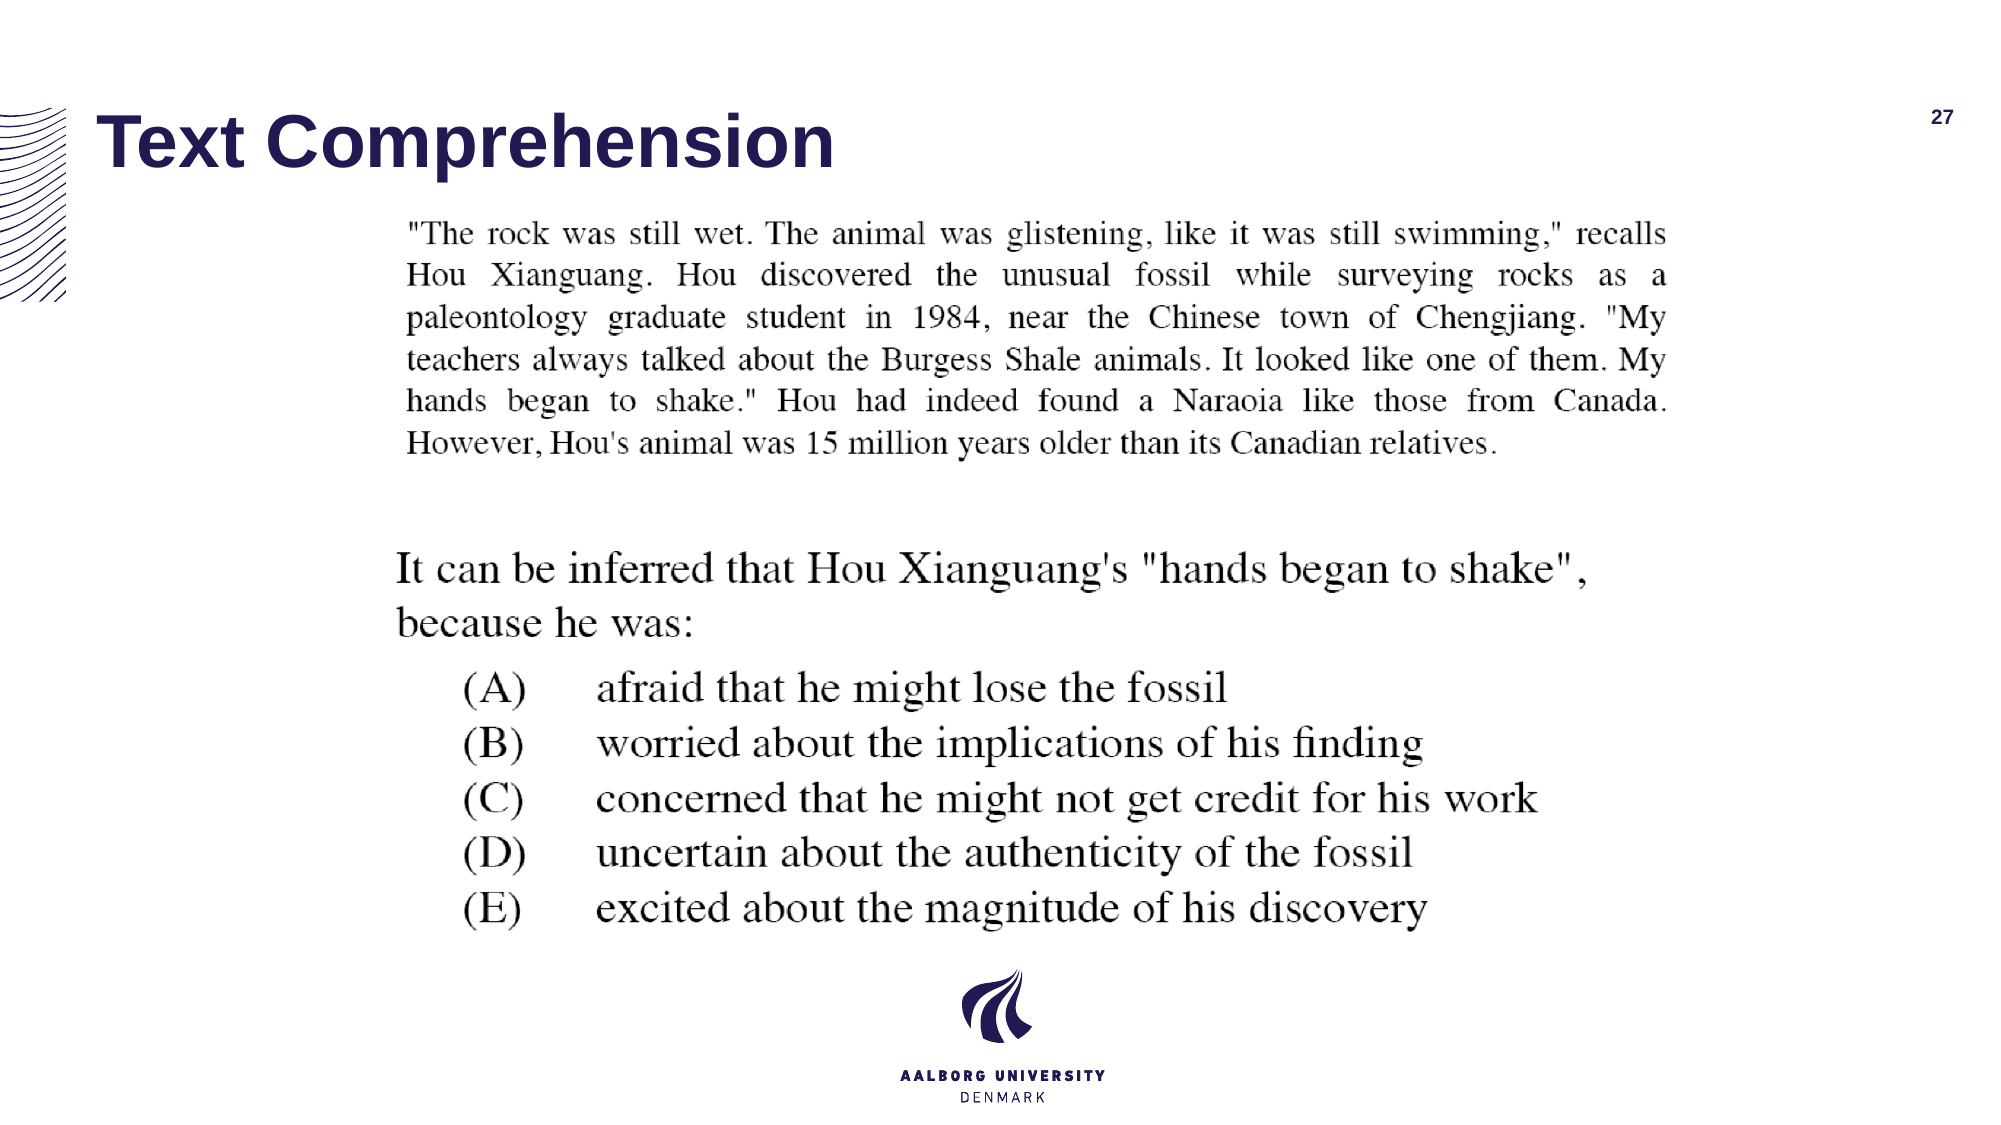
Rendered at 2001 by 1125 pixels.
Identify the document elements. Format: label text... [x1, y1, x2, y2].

picture [379, 191, 1707, 965]
slide_number ‹#› [1860, 97, 1954, 135]
title Text Comprehension [96, 60, 935, 303]
